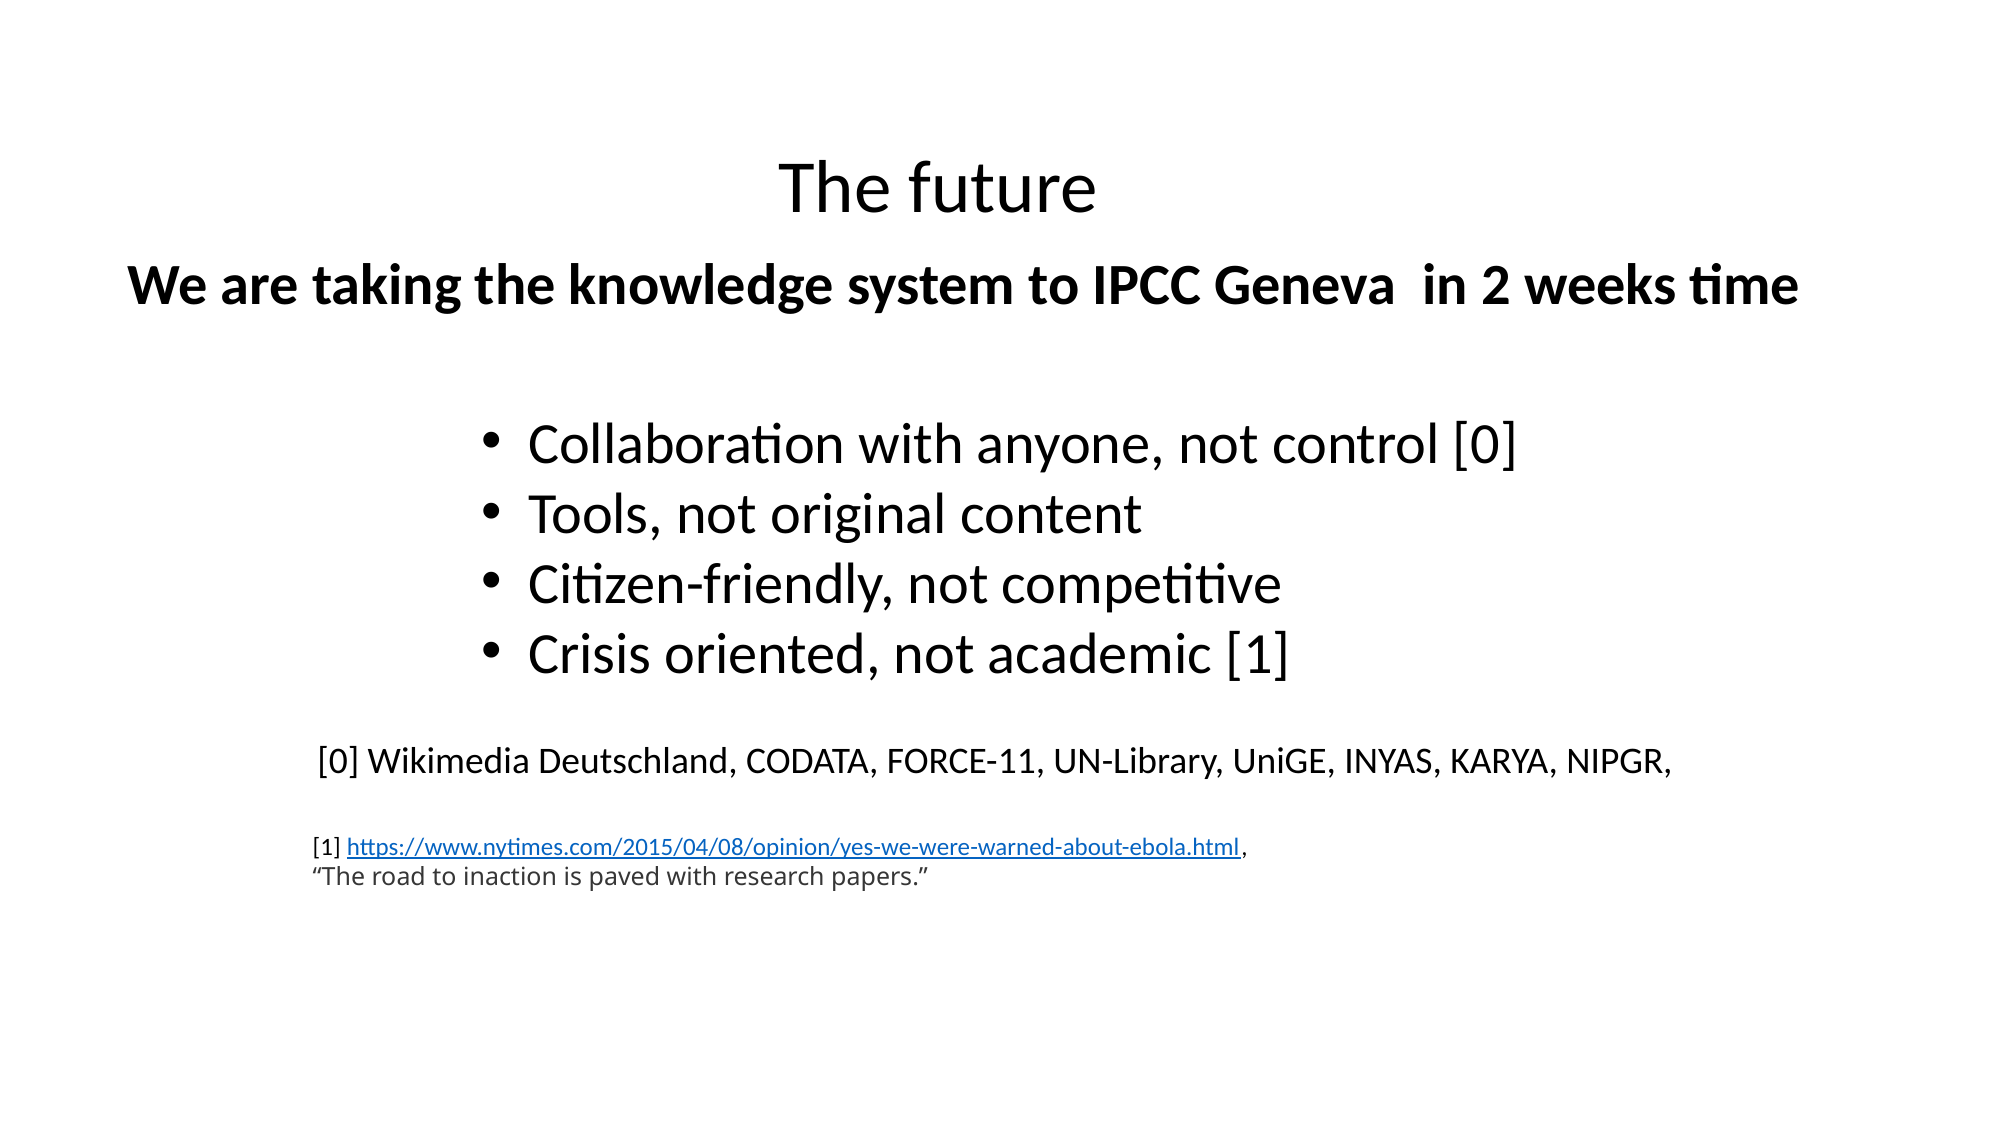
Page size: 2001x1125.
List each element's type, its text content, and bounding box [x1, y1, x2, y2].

text_box We are taking the knowledge system to IPCC Geneva in 2 weeks time [112, 238, 1840, 464]
text_box [1] https://www.nytimes.com/2015/04/08/opinion/yes-we-were-warned-about-ebola.html, “The road to inaction is paved with research papers.” [297, 822, 1269, 898]
text_box Collaboration with anyone, not control [0] Tools, not original content Citizen-friendly, not competitive Crisis oriented, not academic [1] [466, 464, 1534, 693]
text_box [0] Wikimedia Deutschland, CODATA, FORCE-11, UN-Library, UniGE, INYAS, KARYA, NIPGR, [302, 728, 1698, 789]
text_box The future [763, 129, 1114, 235]
